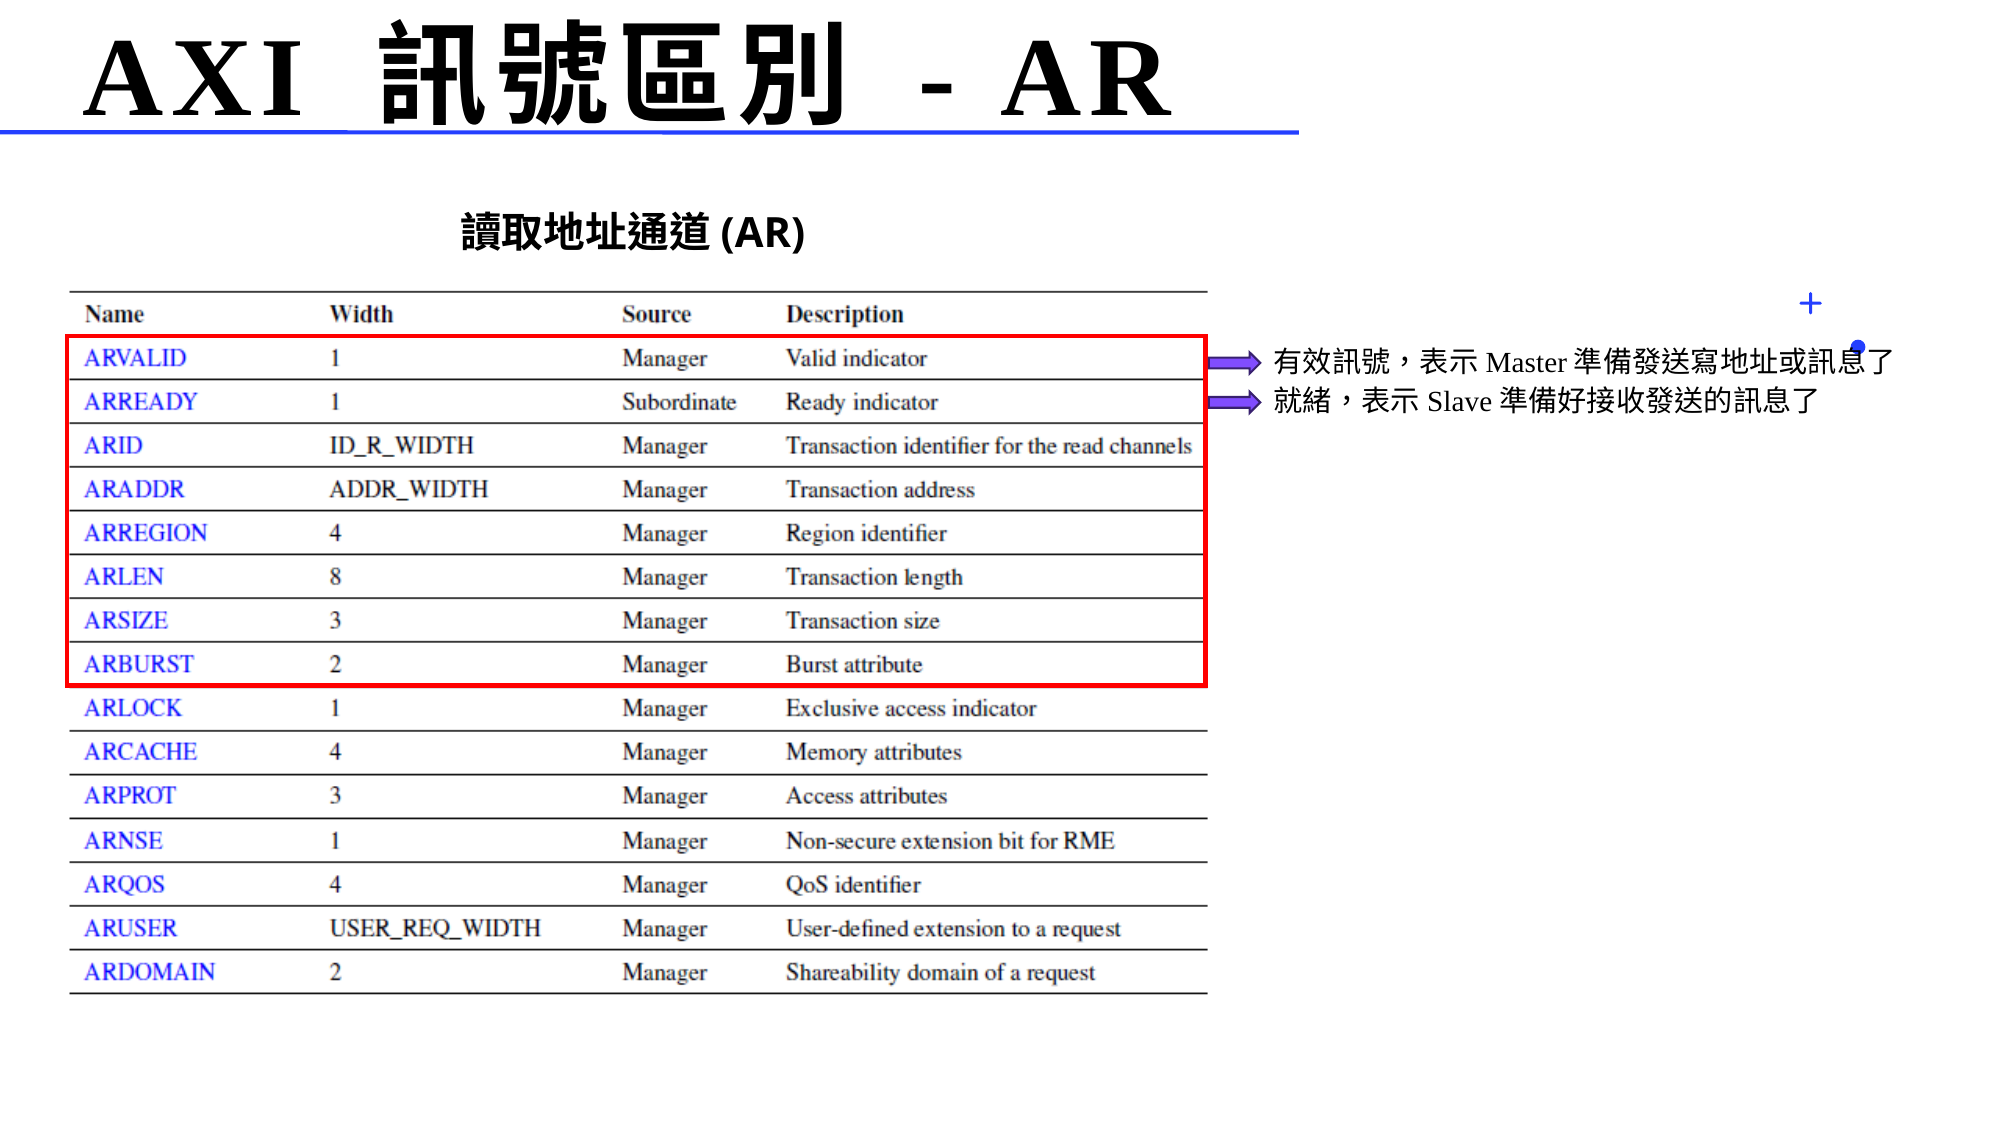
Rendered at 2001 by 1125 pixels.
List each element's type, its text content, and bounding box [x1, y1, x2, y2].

text_box 讀取地址通道(AR) [445, 198, 921, 264]
text_box [1222, 389, 1258, 416]
text_box [1222, 349, 1259, 377]
text_box 就緒，表示Slave準備好接收發送的訊息了 [1258, 375, 1921, 426]
picture [61, 282, 1222, 996]
text_box 有效訊號，表示Master準備發送寫地址或訊息了 [1259, 336, 2000, 386]
title AXI 訊號區別 - AR [67, 0, 1323, 148]
